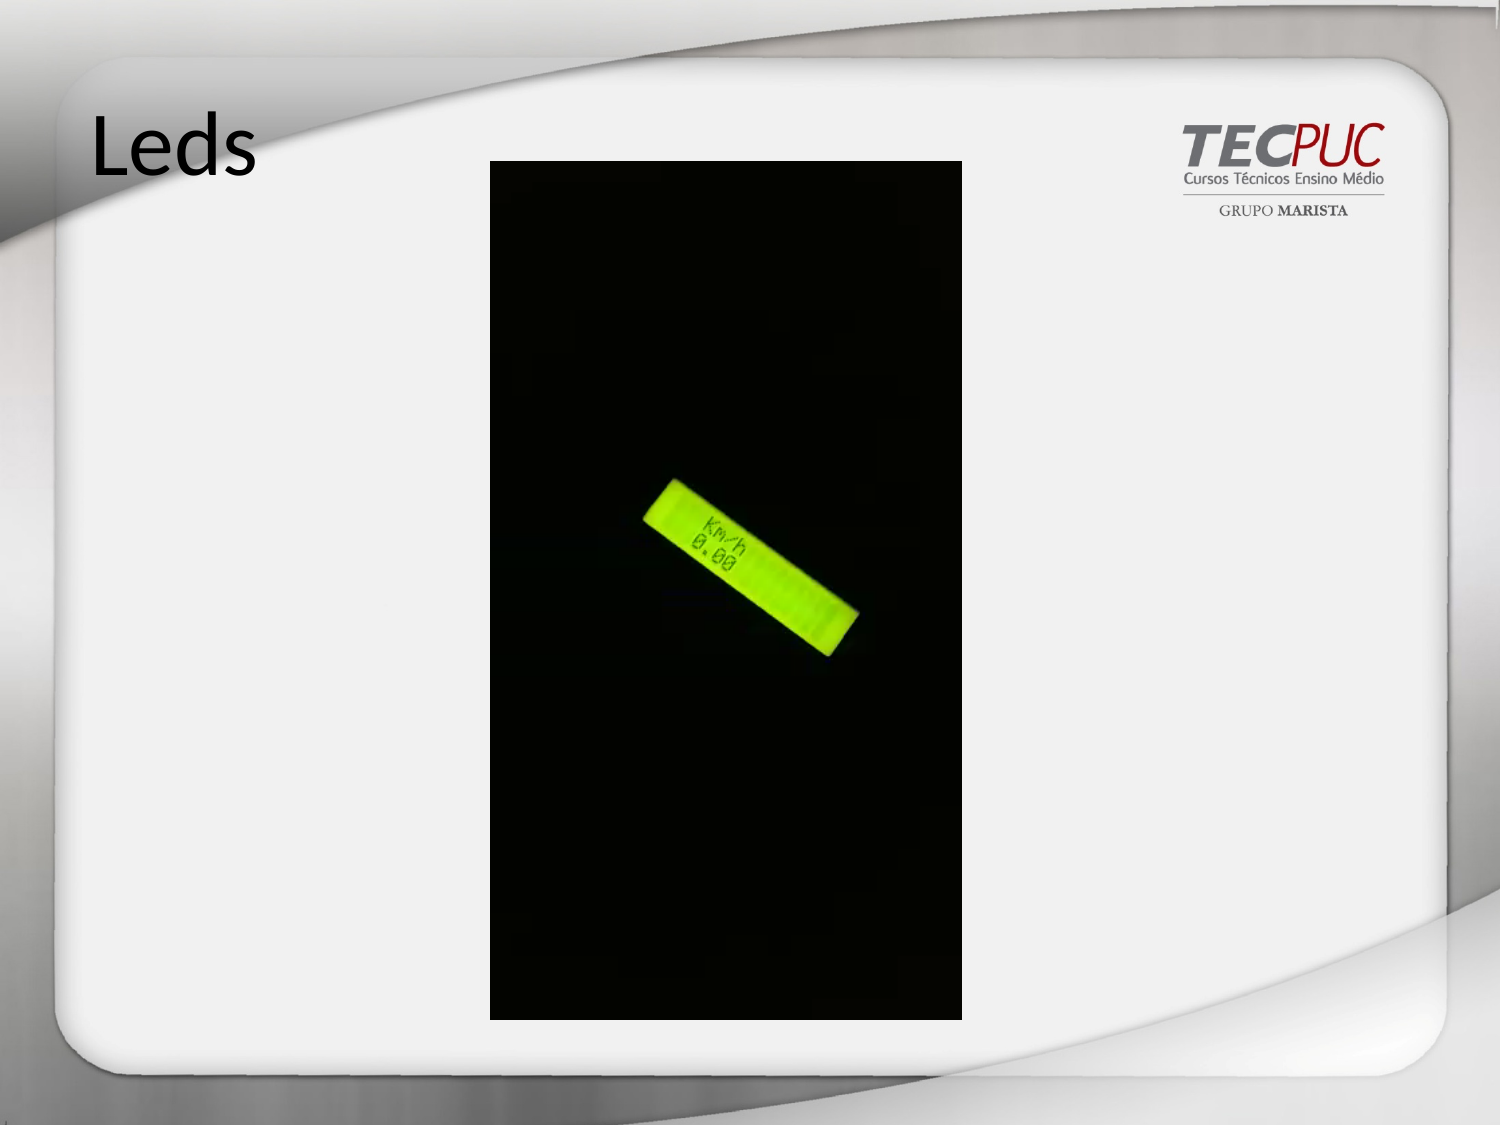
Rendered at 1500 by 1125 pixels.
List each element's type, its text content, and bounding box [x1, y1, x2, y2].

title Leds [75, 45, 1425, 233]
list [489, 160, 963, 1021]
picture [0, 0, 1500, 1125]
